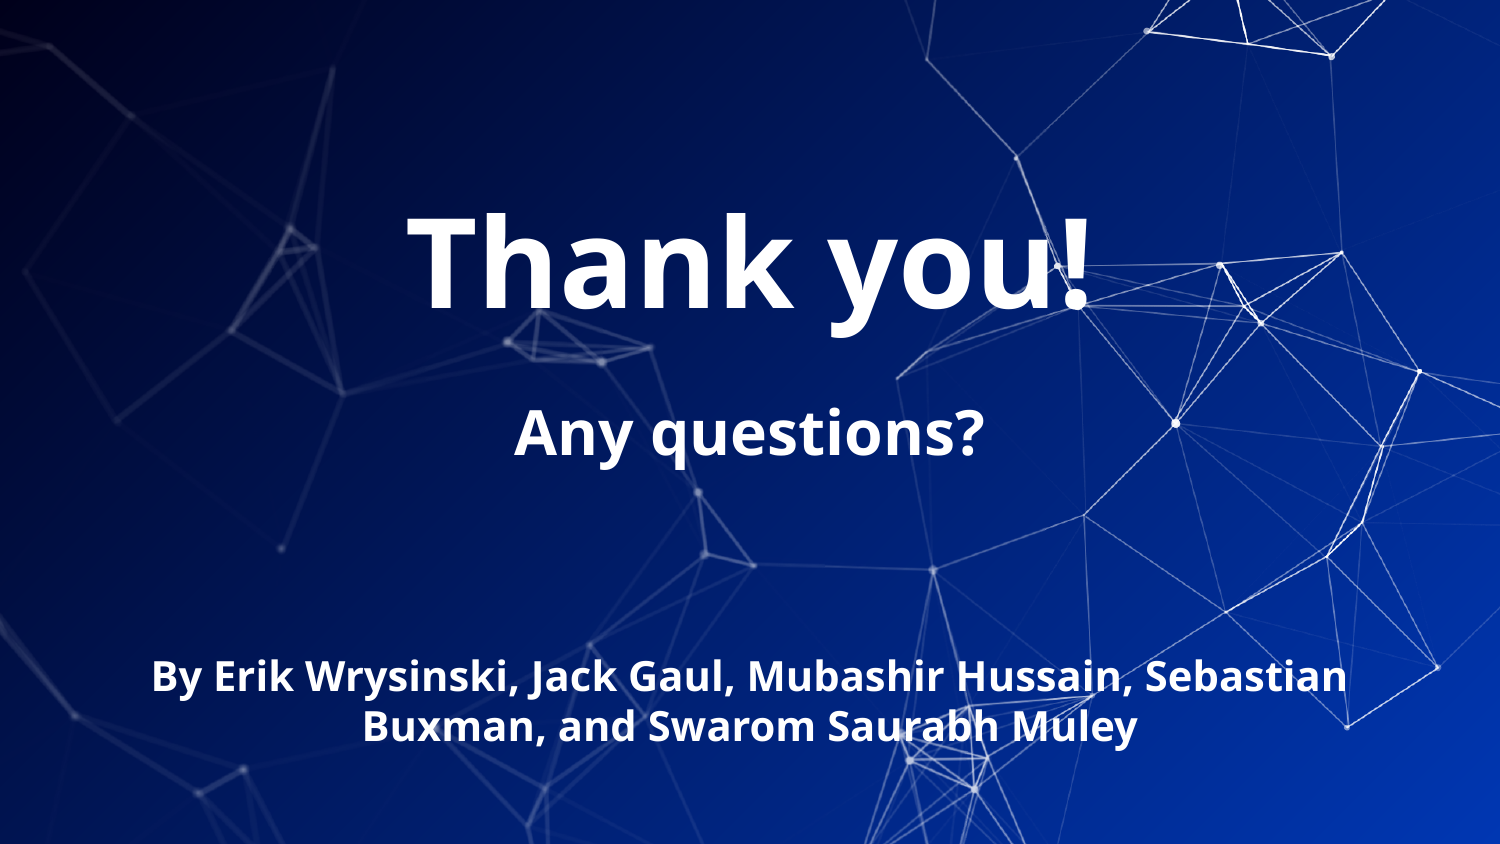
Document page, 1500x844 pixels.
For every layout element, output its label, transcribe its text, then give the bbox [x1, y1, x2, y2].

title Any questions? [63, 393, 1437, 519]
picture [0, 0, 1500, 844]
title Thank you! [63, 183, 1437, 374]
title By Erik Wrysinski, Jack Gaul, Mubashir Hussain, Sebastian Buxman, and Swarom Saurabh Muley [63, 650, 1437, 776]
